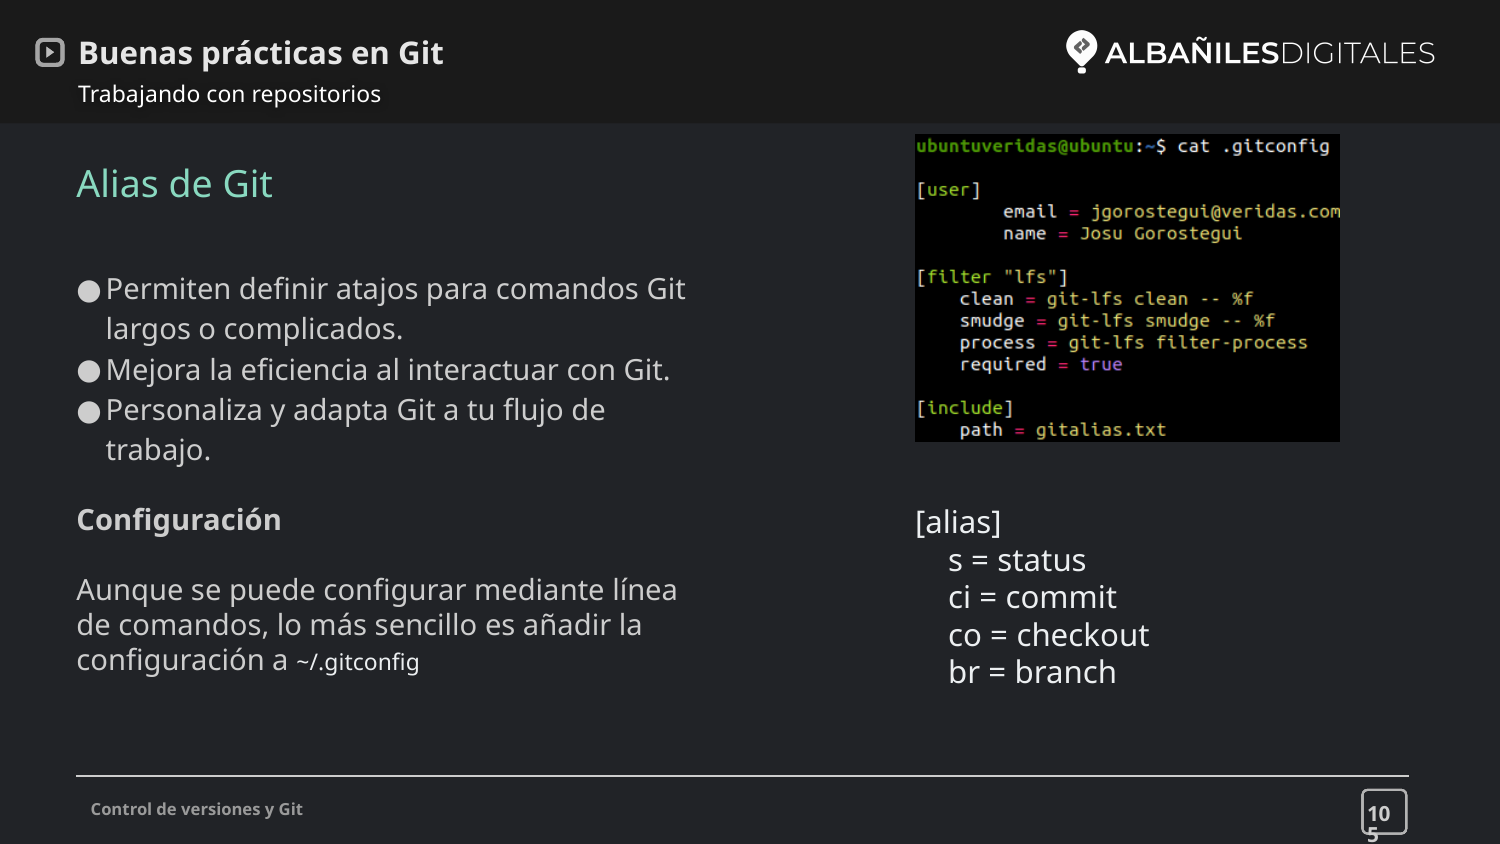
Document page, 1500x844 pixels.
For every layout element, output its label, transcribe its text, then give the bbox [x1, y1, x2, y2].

slide_number 105 [1352, 785, 1417, 844]
text_box Alias de Git [76, 140, 788, 233]
picture [1066, 30, 1439, 74]
text_box Permiten definir atajos para comandos Git largos o complicados. Mejora la eficiencia al interactuar con Git. Personaliza y adapta Git a tu flujo de trabajo. Configuración Aunque se puede configurar mediante línea de comandos, lo más sencillo es añadir la configuración a ~/.gitconfig [76, 232, 719, 744]
subtitle Trabajando con repositorios [63, 64, 1324, 114]
text_box [alias] s = status ci = commit co = checkout br = branch [915, 510, 1334, 727]
title Buenas prácticas en Git [63, 18, 934, 61]
picture [914, 134, 1341, 442]
